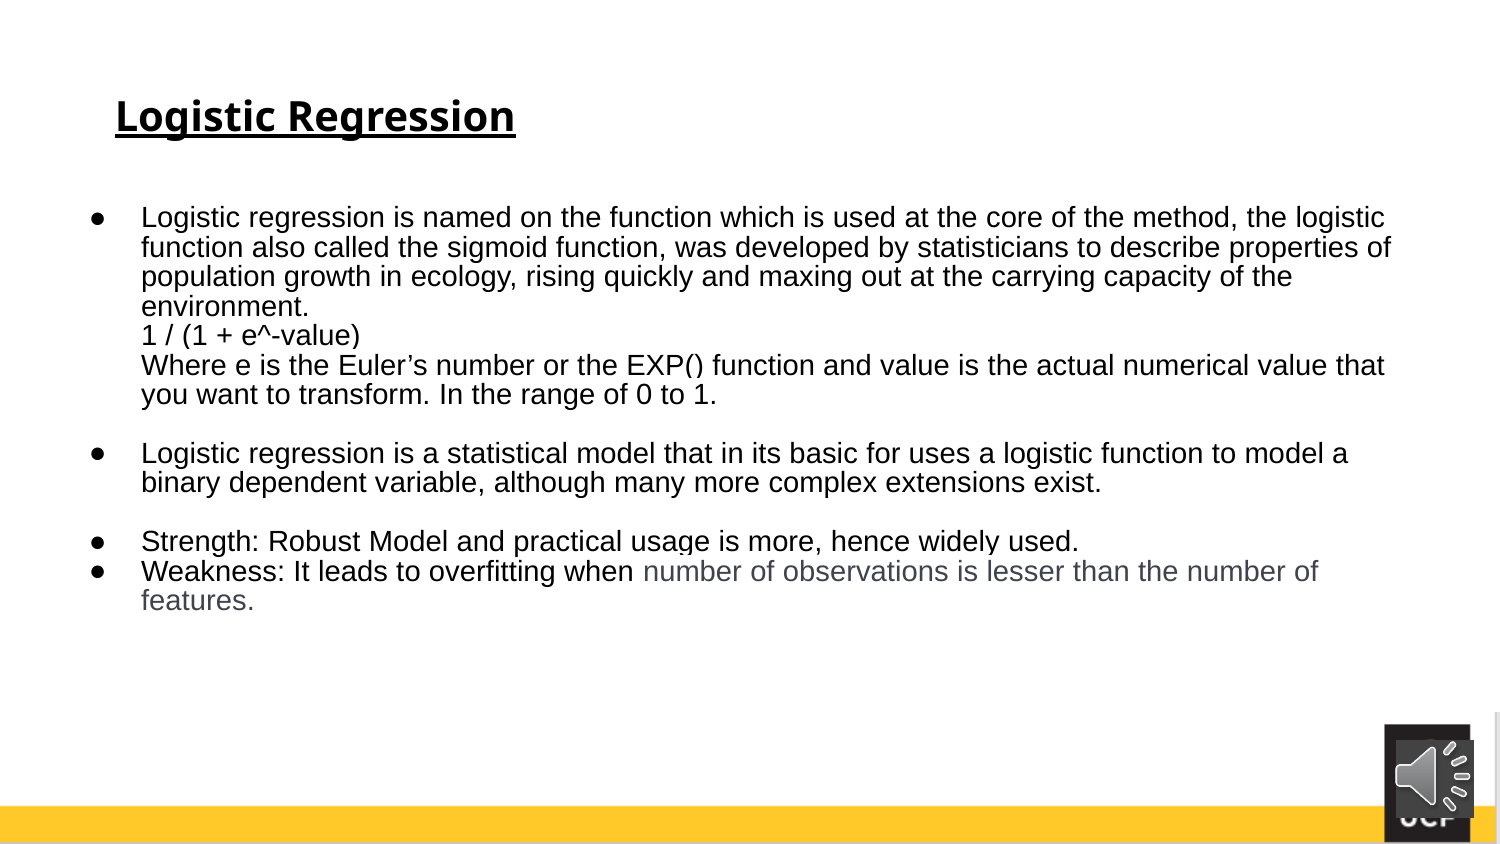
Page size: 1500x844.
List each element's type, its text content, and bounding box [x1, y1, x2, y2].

picture [0, 712, 1500, 844]
title Logistic Regression [99, 71, 1449, 166]
list Logistic regression is named on the function which is used at the core of the method, the logistic function also called the sigmoid function, was developed by statisticians to describe properties of population growth in ecology, rising quickly and maxing out at the carrying capacity of the environment. 1 / (1 + e^-value) Where e is the Euler’s number or the EXP() function and value is the actual numerical value that you want to transform. In the range of 0 to 1. Logistic regression is a statistical model that in its basic for uses a logistic function to model a binary dependent variable, although many more complex extensions exist. Strength: Robust Model and practical usage is more, hence widely used. Weakness: It leads to overfitting when number of observations is lesser than the number of features. [51, 189, 1449, 711]
